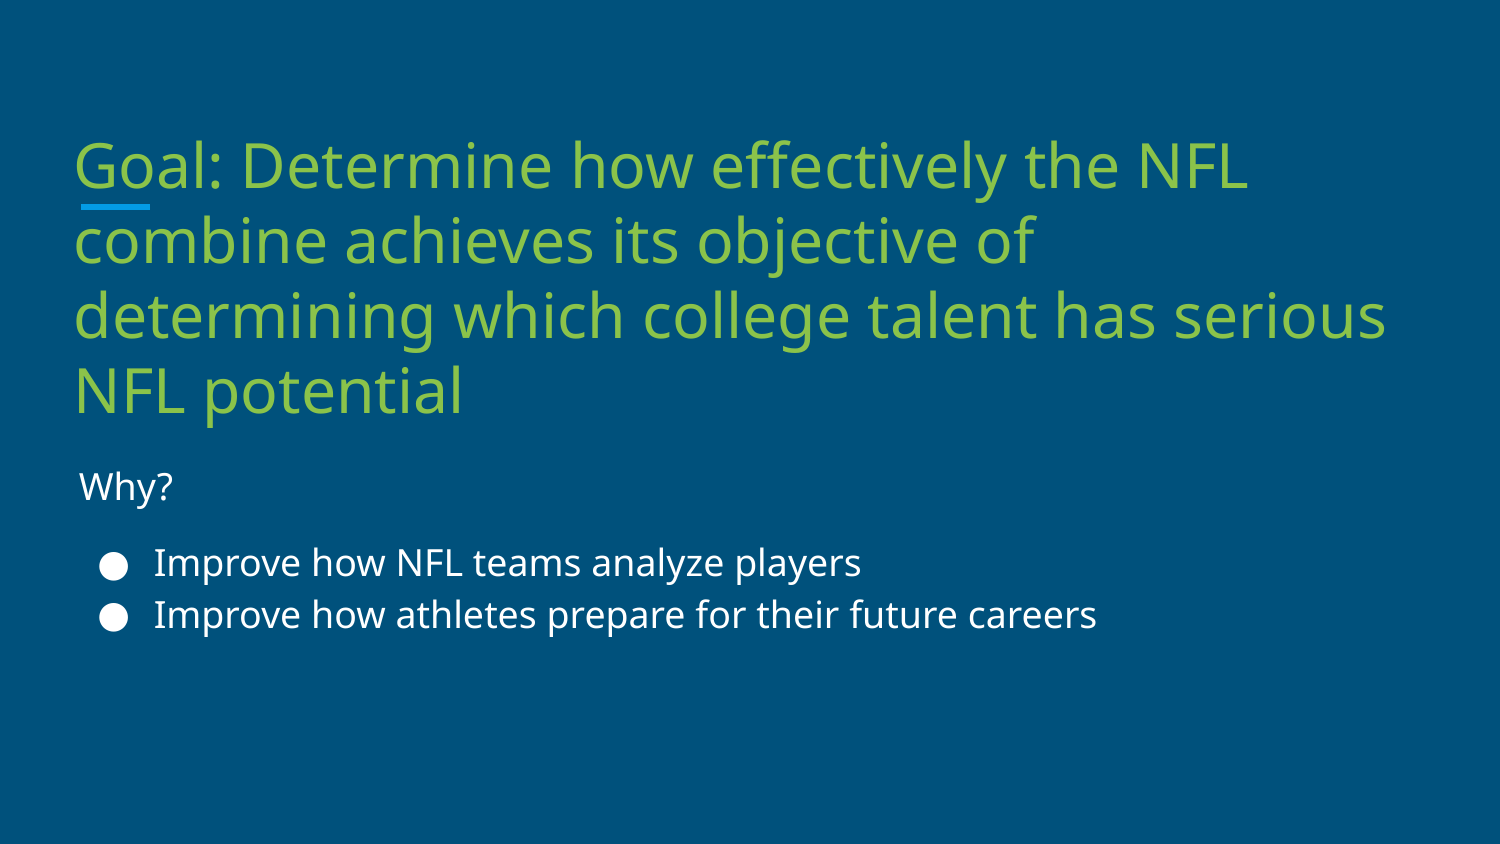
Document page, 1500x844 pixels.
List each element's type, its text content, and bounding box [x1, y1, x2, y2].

list Why? Improve how NFL teams analyze players Improve how athletes prepare for their future careers [63, 440, 1437, 750]
title Goal: Determine how effectively the NFL combine achieves its objective of determining which college talent has serious NFL potential [58, 110, 1432, 441]
